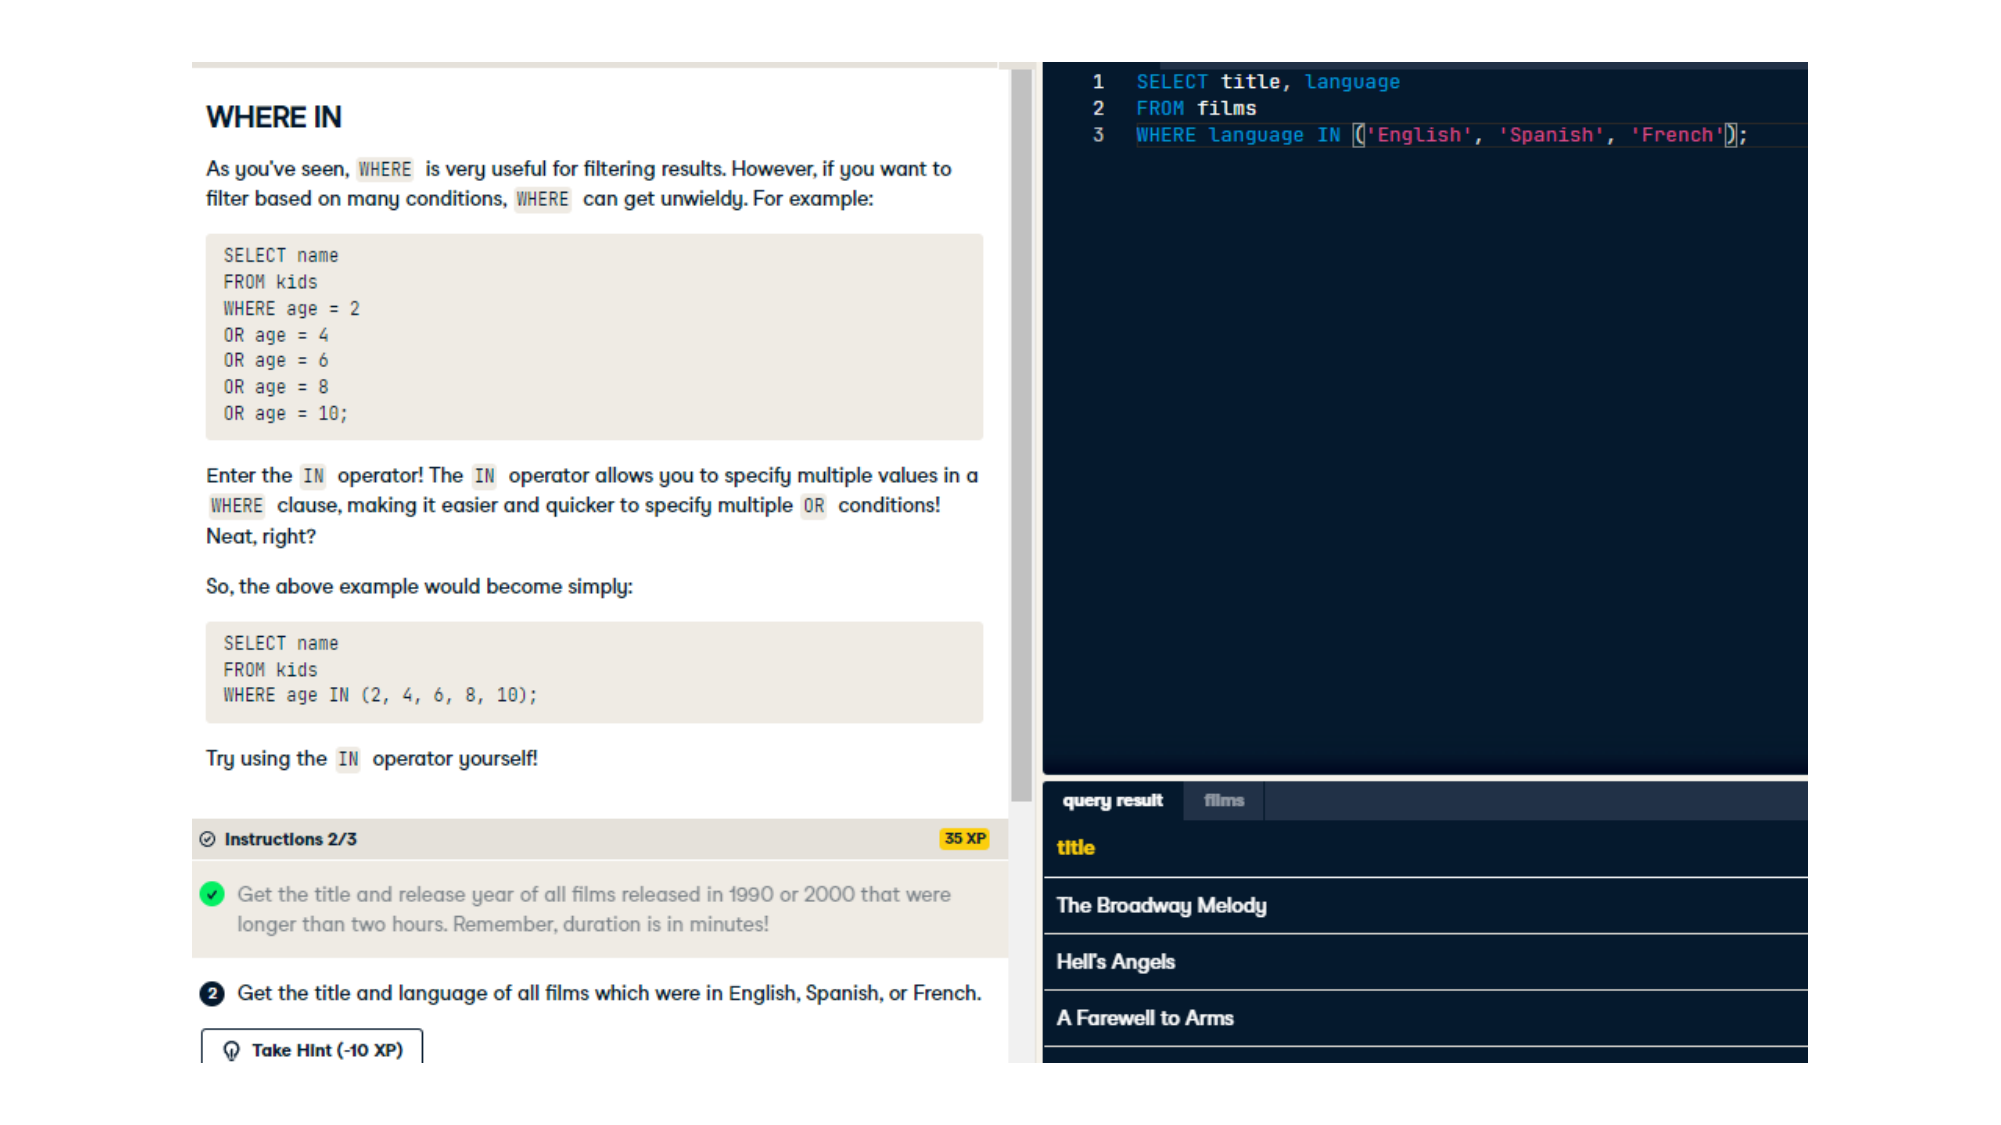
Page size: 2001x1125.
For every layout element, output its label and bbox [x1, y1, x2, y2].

picture [192, 62, 1808, 1063]
